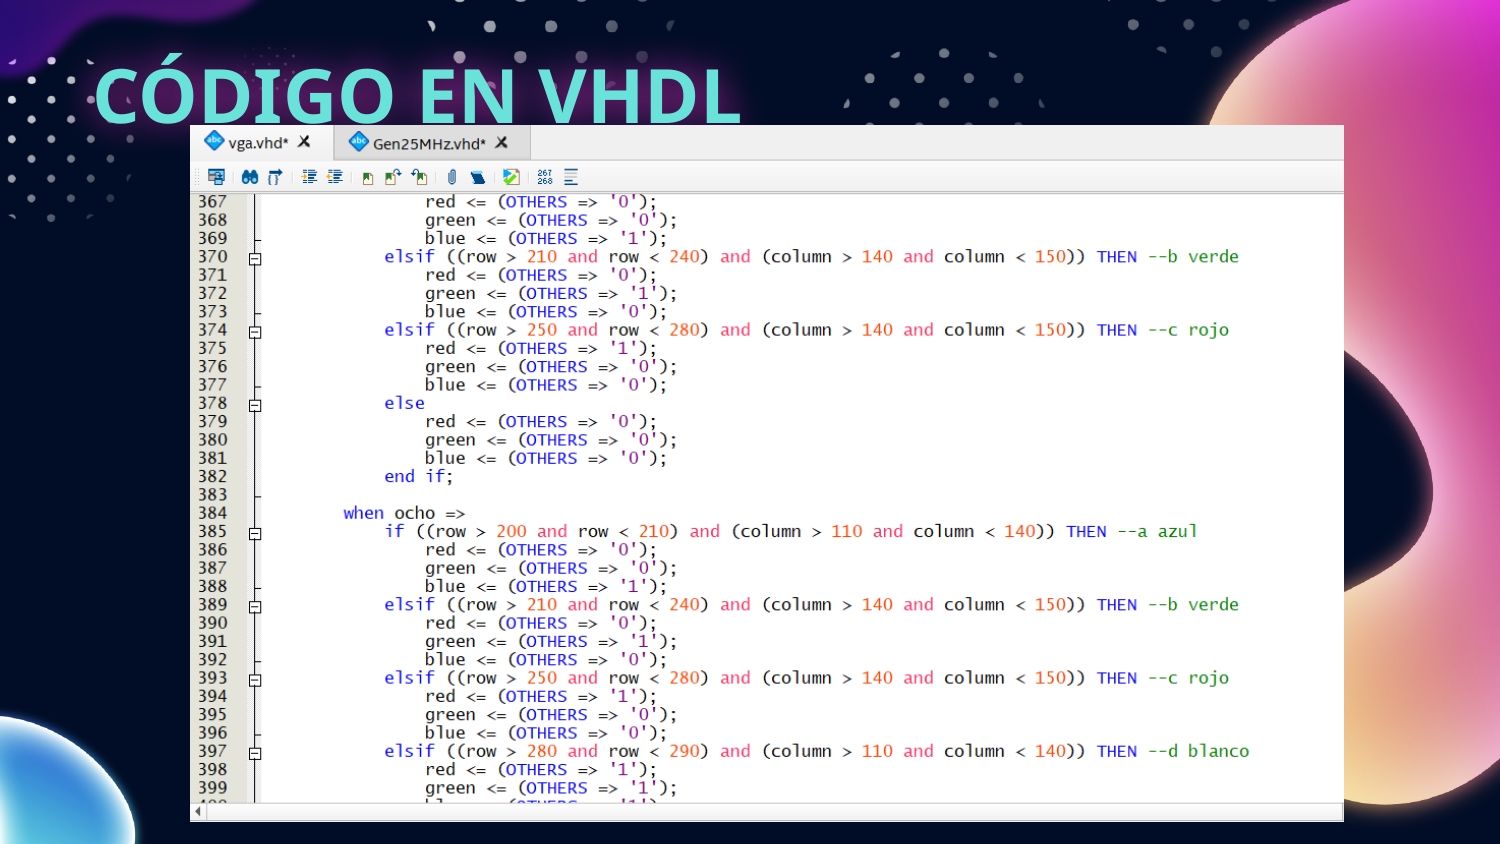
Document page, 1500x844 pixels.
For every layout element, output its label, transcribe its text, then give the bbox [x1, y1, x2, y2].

picture [0, 0, 1500, 844]
title CÓDIGO EN VHDL [77, 48, 896, 153]
